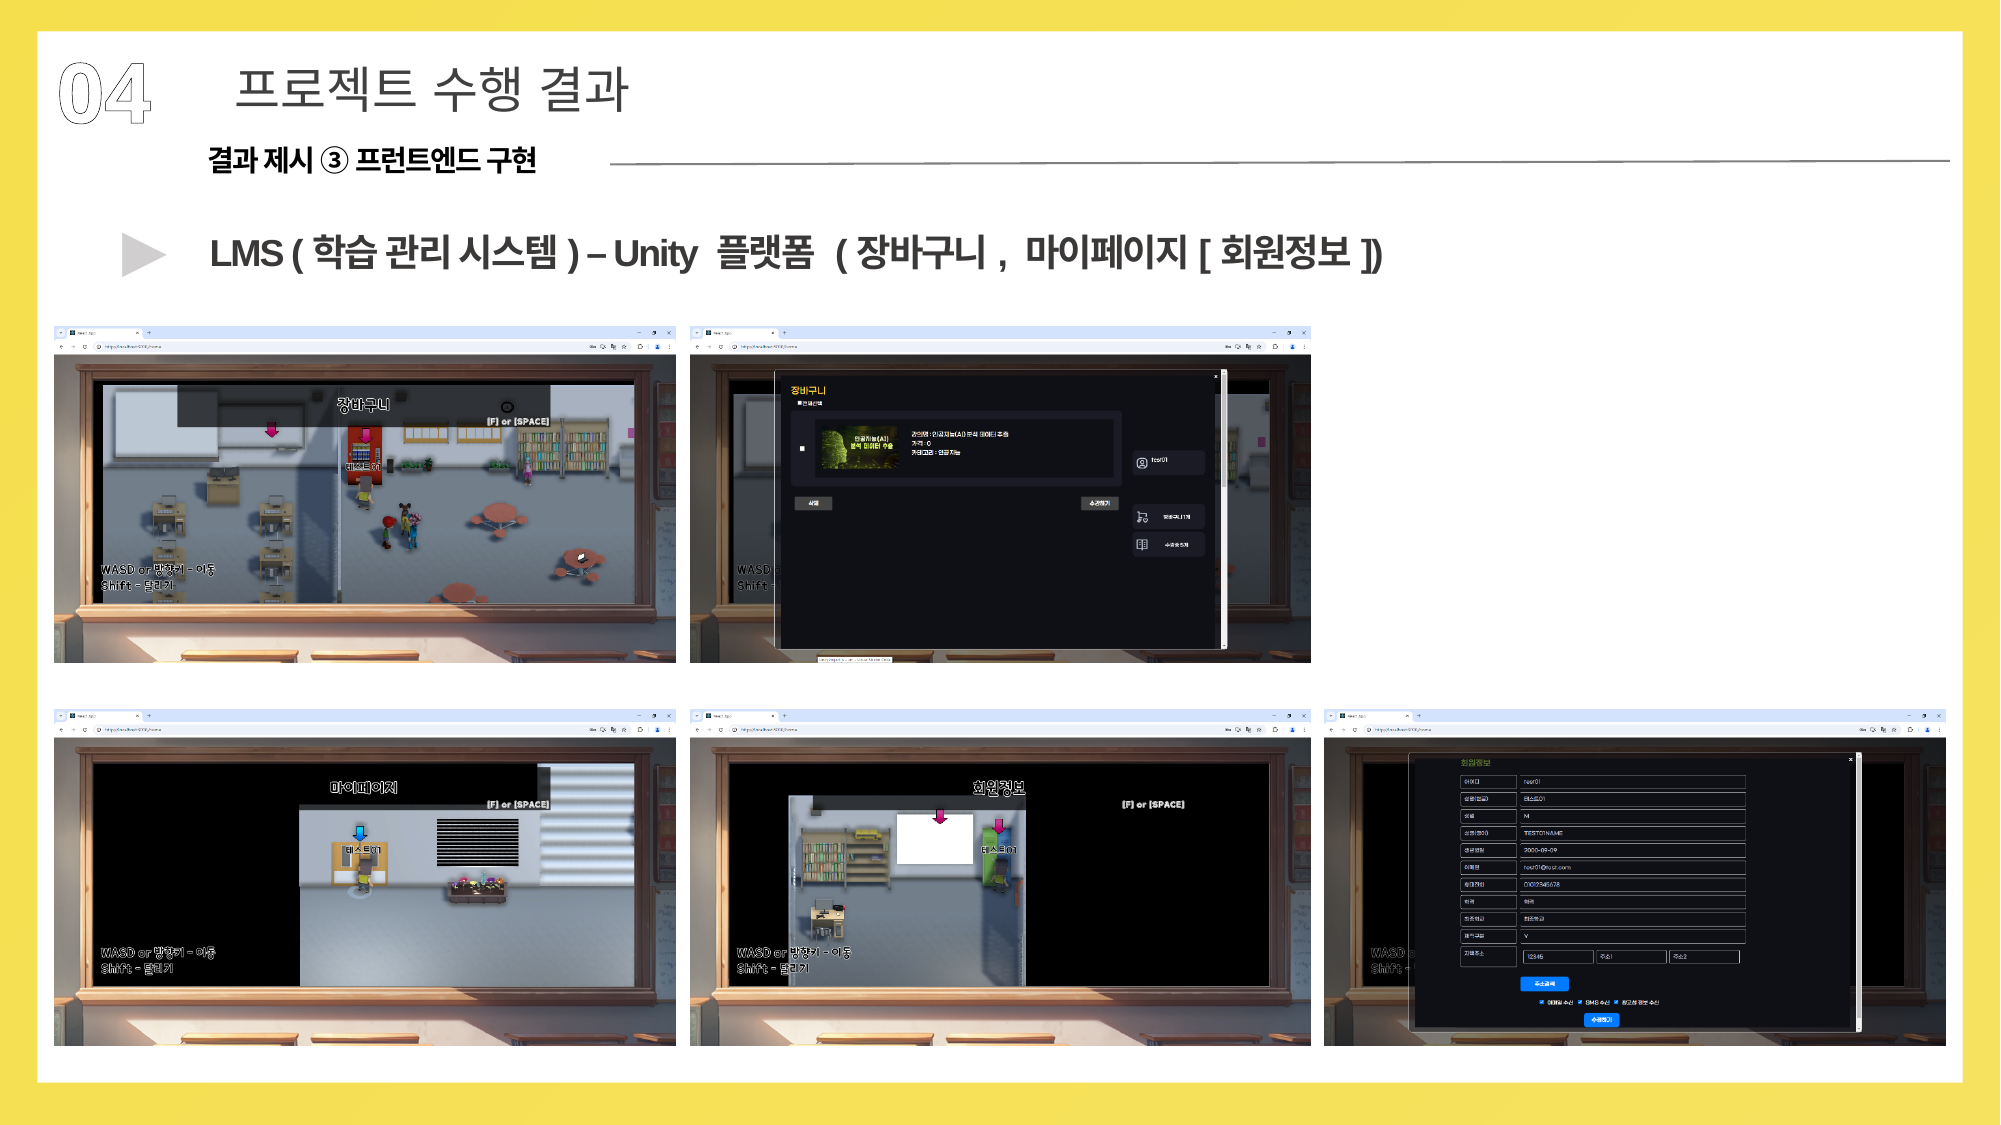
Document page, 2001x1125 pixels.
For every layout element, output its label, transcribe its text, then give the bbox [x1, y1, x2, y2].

picture [690, 709, 1311, 1047]
text_box ▶ [108, 204, 191, 290]
picture [1324, 709, 1946, 1047]
text_box LMS (학습 관리 시스템) – Unity 플랫폼 (장바구니, 마이페이지[회원정보]) [194, 221, 1951, 281]
picture [54, 326, 676, 663]
text_box 04 [41, 32, 233, 148]
picture [54, 709, 676, 1047]
picture [690, 326, 1311, 663]
text_box 결과 제시 ③ 프런트엔드 구현 [193, 134, 652, 185]
text_box [36, 30, 1964, 1084]
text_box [610, 160, 1951, 165]
text_box 프로젝트 수행 결과 [220, 51, 647, 127]
